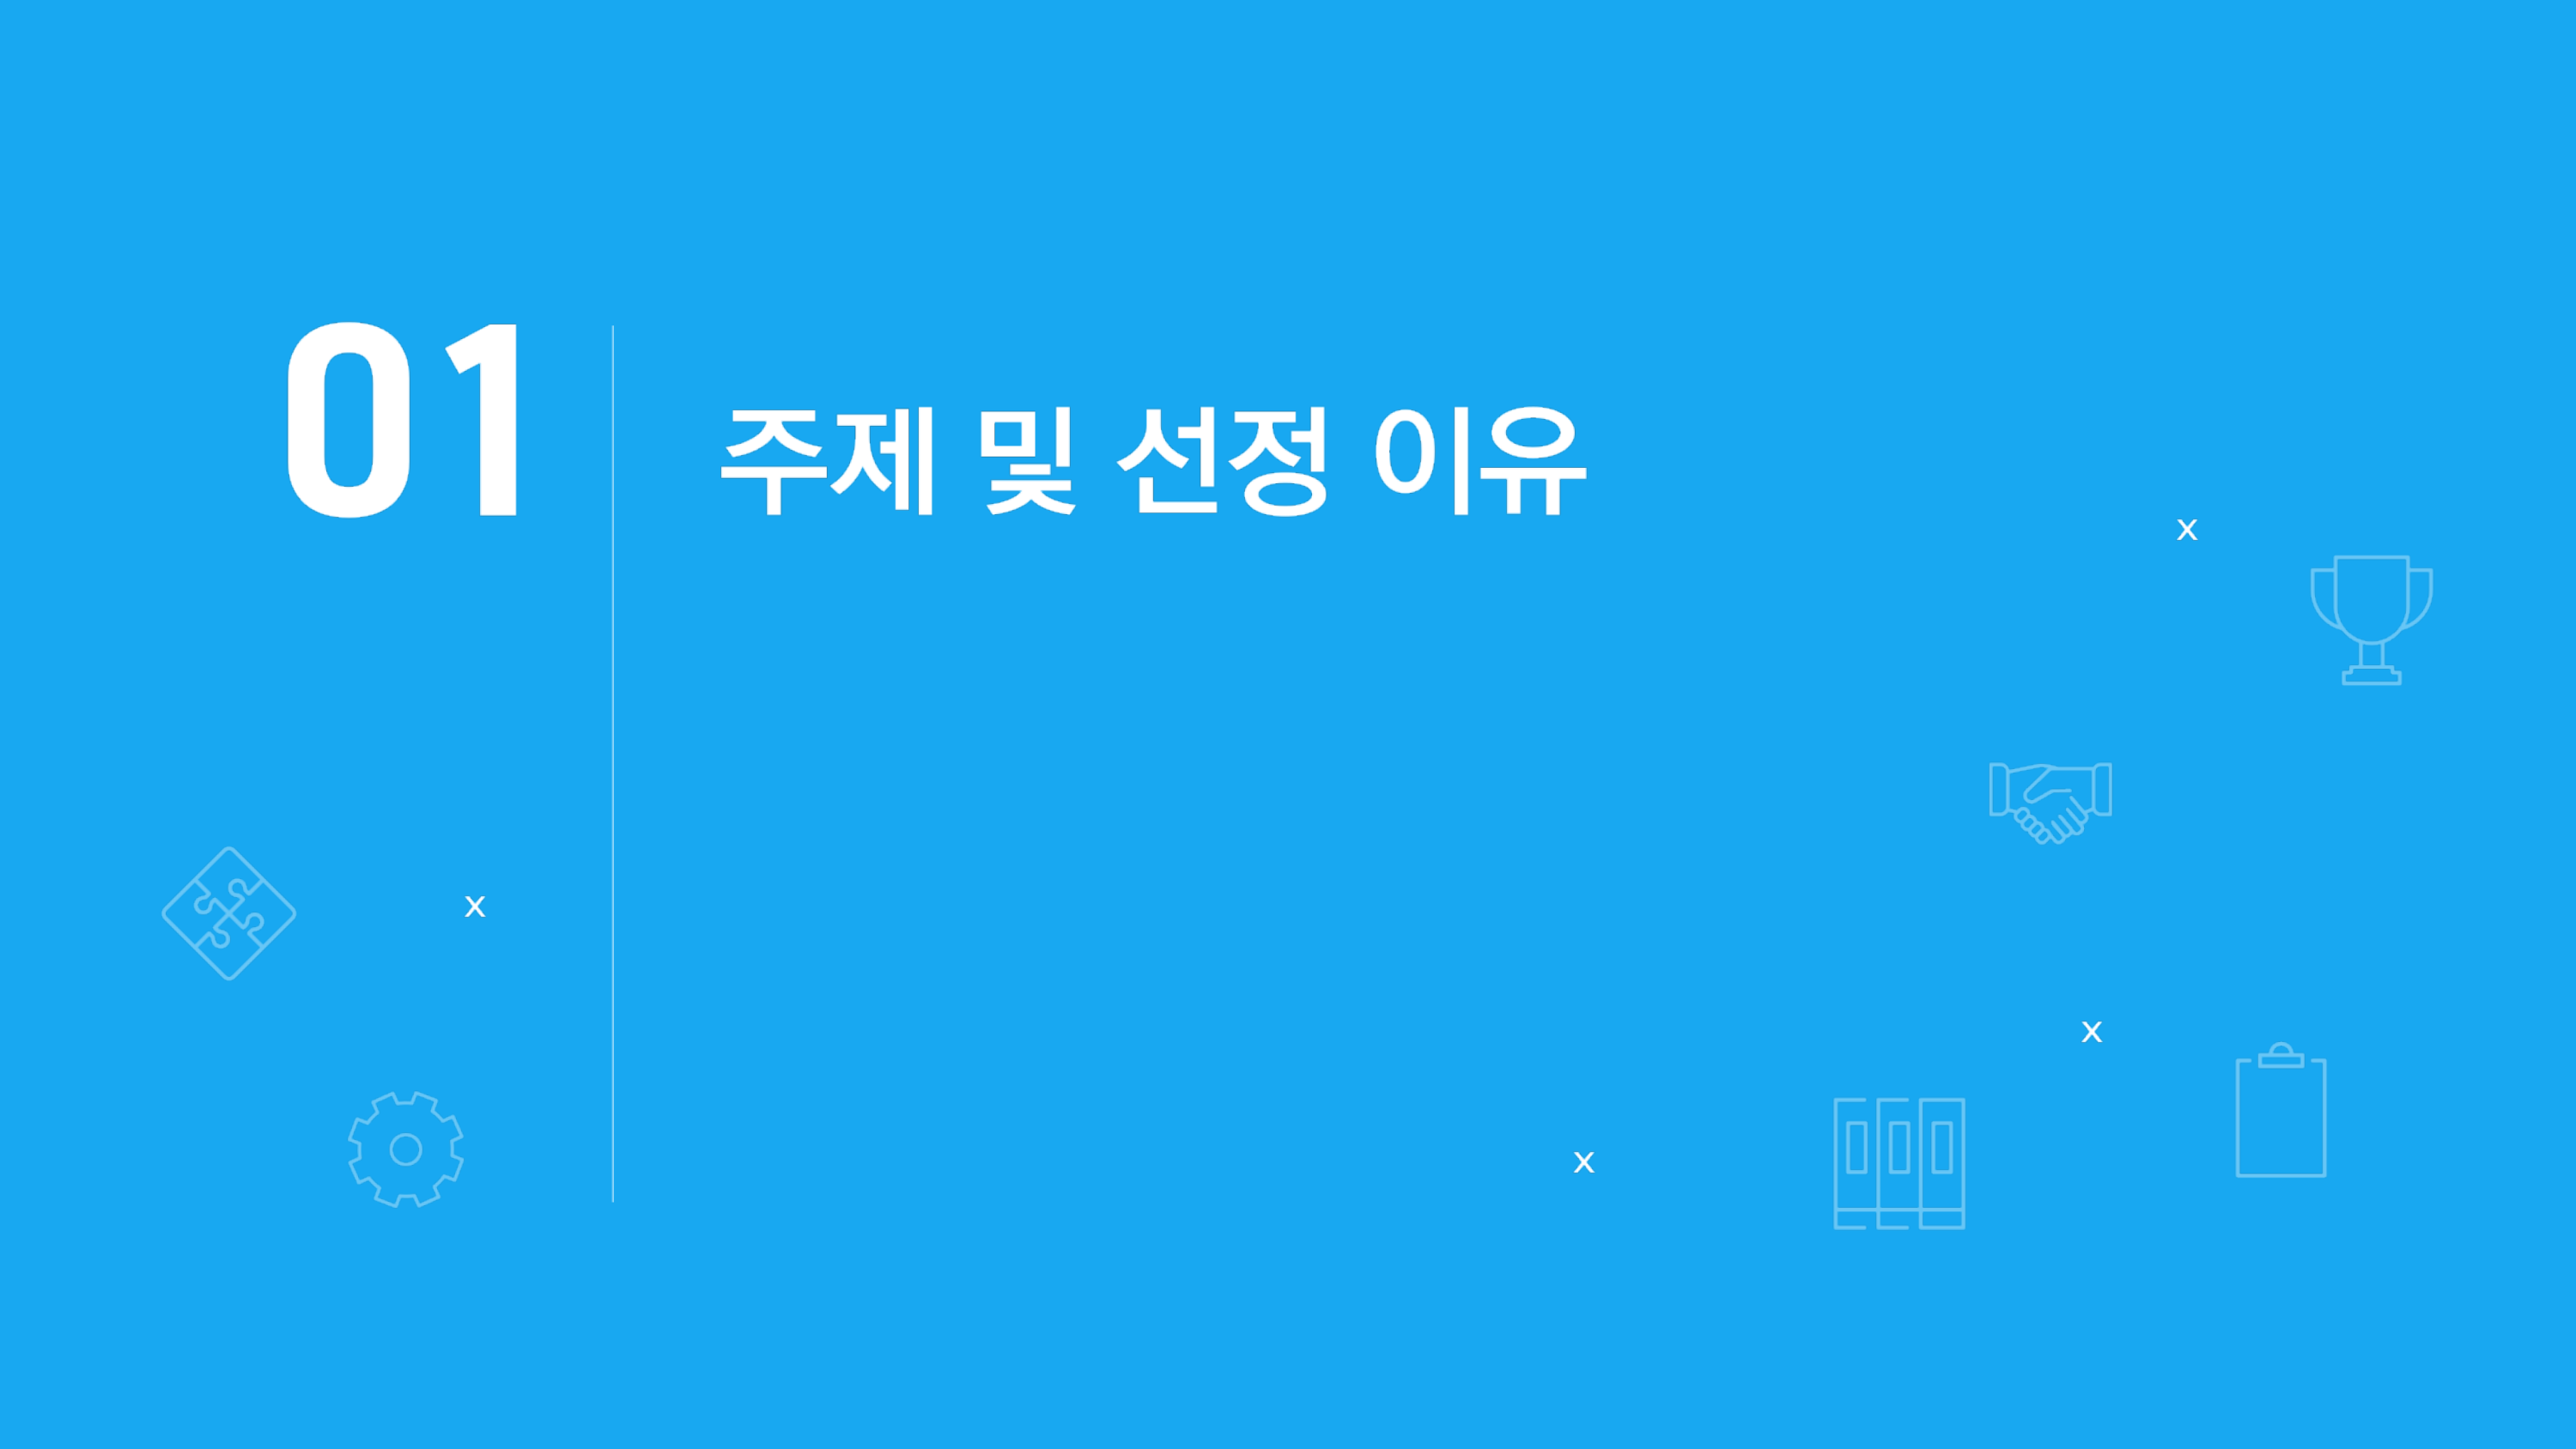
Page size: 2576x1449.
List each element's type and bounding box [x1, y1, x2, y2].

picture [2280, 529, 2464, 712]
picture [2010, 981, 2165, 1092]
picture [1806, 1070, 1994, 1258]
picture [2105, 478, 2260, 589]
picture [323, 1067, 489, 1233]
picture [393, 856, 548, 967]
picture [2185, 1014, 2378, 1206]
picture [1502, 1112, 1657, 1222]
picture [133, 818, 325, 1009]
picture [1964, 717, 2138, 891]
picture [52, 189, 1712, 1203]
